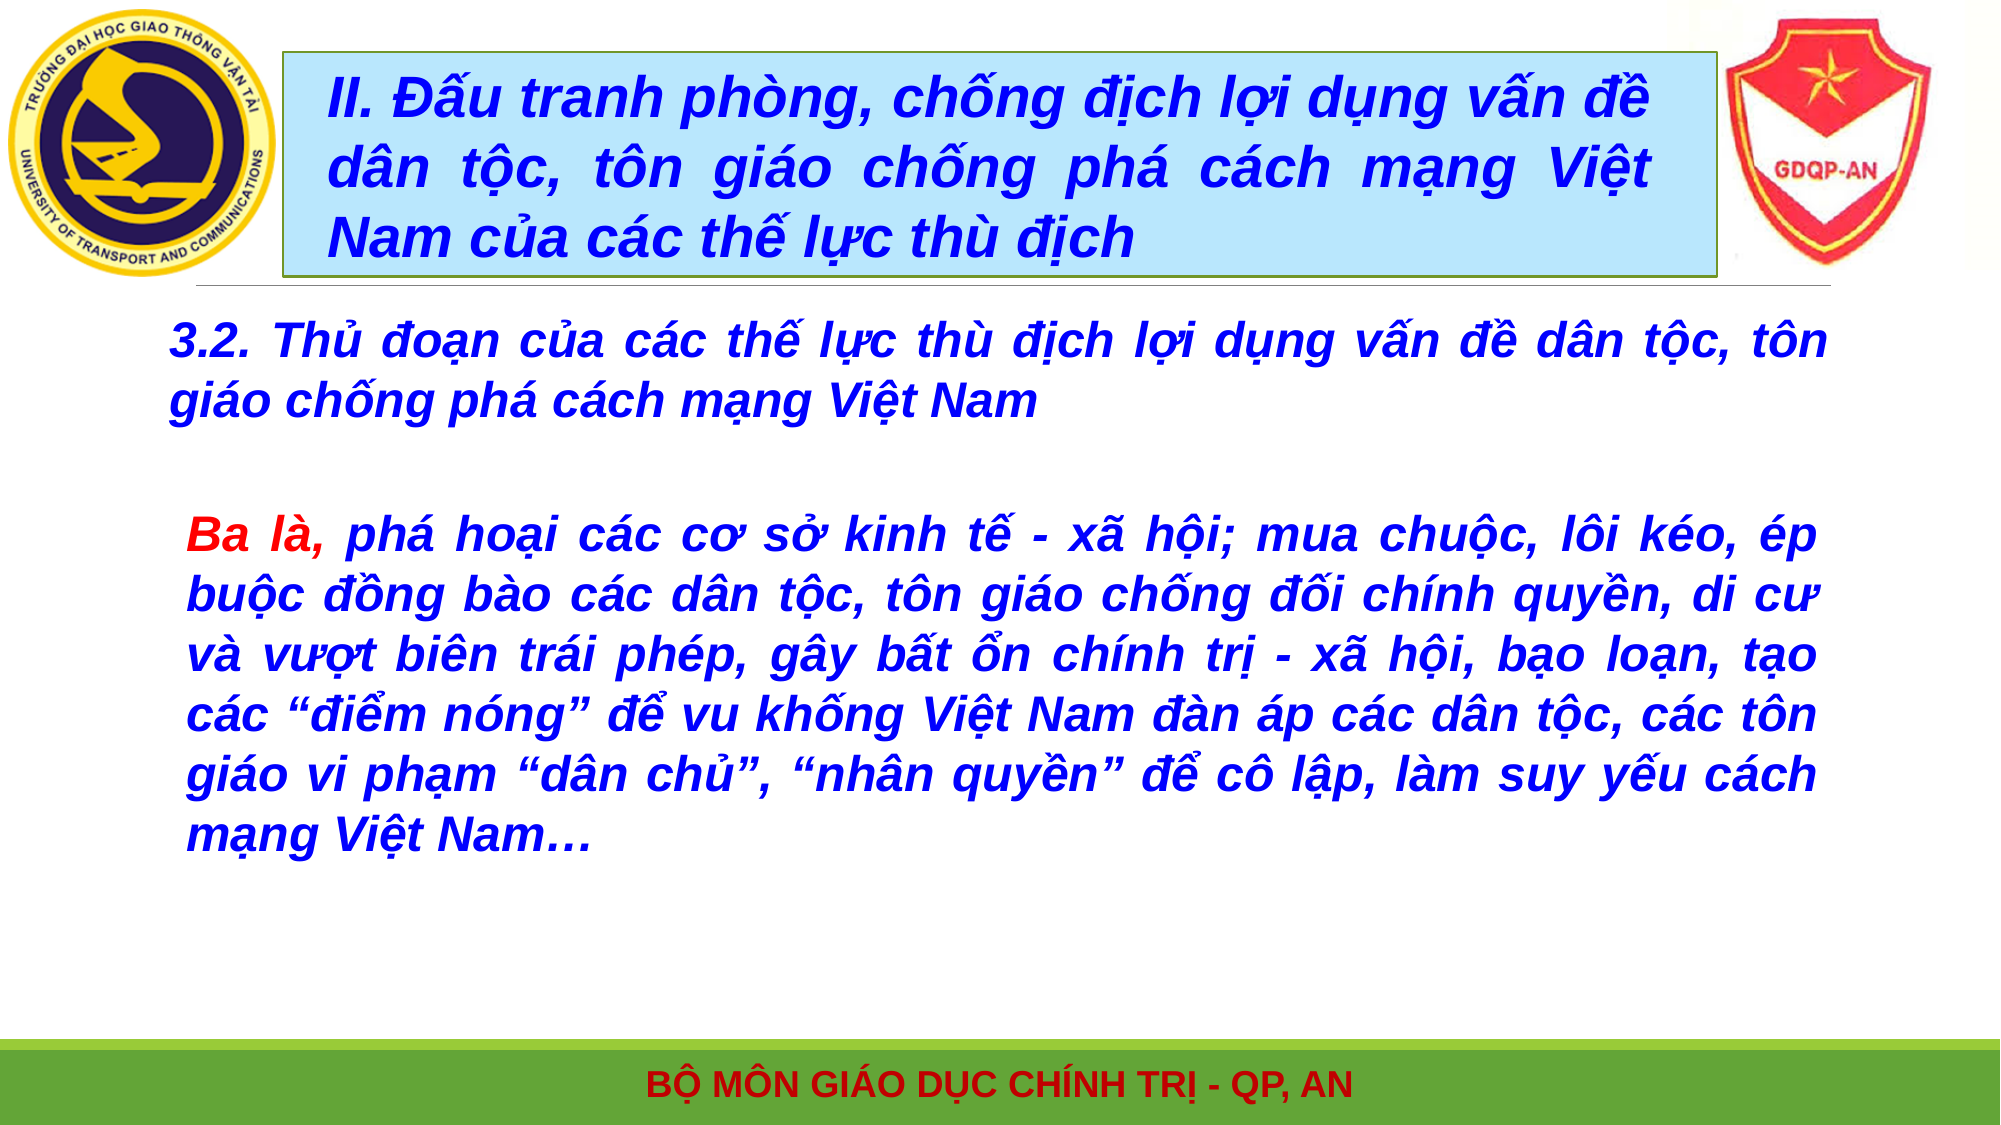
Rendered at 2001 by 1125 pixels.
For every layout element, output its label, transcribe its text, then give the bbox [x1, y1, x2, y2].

picture [8, 9, 277, 277]
text_box 3.2. Thủ đoạn của các thế lực thù địch lợi dụng vấn đề dân tộc, tôn giáo chống phá cách mạng Việt Nam [154, 299, 1846, 435]
text_box II. Đấu tranh phòng, chống địch lợi dụng vấn đề dân tộc, tôn giáo chống phá cách mạng Việt Nam của các thế lực thù địch [312, 51, 1668, 299]
picture [1666, 0, 2000, 271]
text_box BỘ MÔN GIÁO DỤC CHÍNH TRỊ - QP, AN [630, 1052, 1370, 1113]
text_box Ba là, phá hoại các cơ sở kinh tế - xã hội; mua chuộc, lôi kéo, ép buộc đồng bào các dân tộc, tôn giáo chống đối chính quyền, di cư và vượt biên trái phép, gây bất ổn chính trị - xã hội, bạo loạn, tạo các “điểm nóng” để vu khống Việt Nam đàn áp các dân tộc, các tôn giáo vi phạm “dân chủ”, “nhân quyền” để cô lập, làm suy yếu cách mạng Việt Nam… [171, 493, 1835, 869]
text_box [284, 51, 312, 278]
